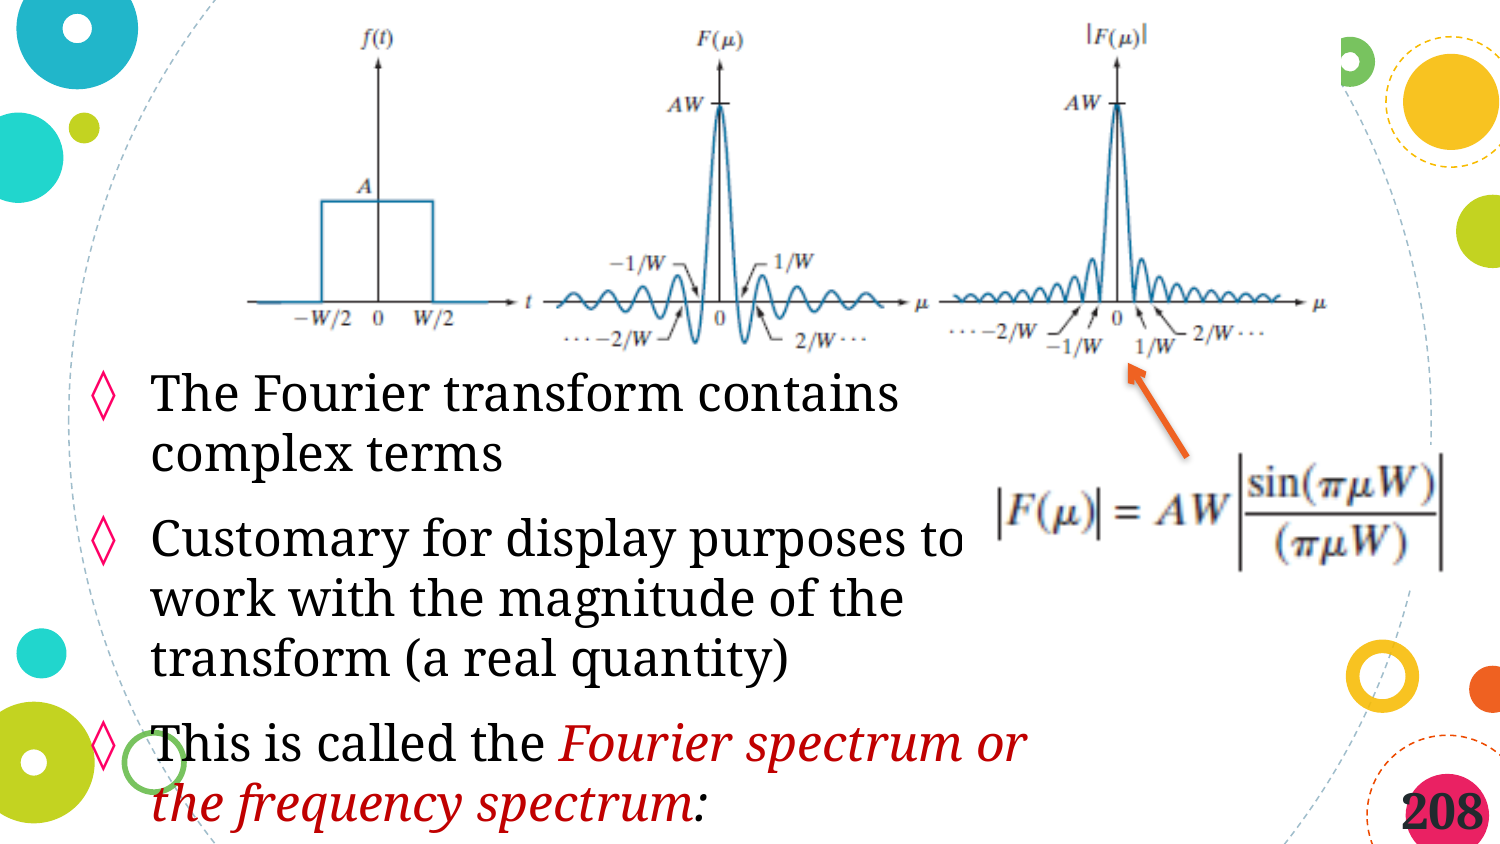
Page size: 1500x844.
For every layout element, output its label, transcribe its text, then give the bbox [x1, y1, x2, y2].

picture [241, 0, 1341, 376]
text_box The Fourier transform contains complex terms Customary for display purposes to work with the magnitude of the transform (a real quantity) This is called the Fourier spectrum or the frequency spectrum: [76, 353, 1046, 839]
slide_number 208 [1316, 764, 1500, 844]
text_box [1127, 362, 1188, 458]
picture [962, 445, 1459, 588]
